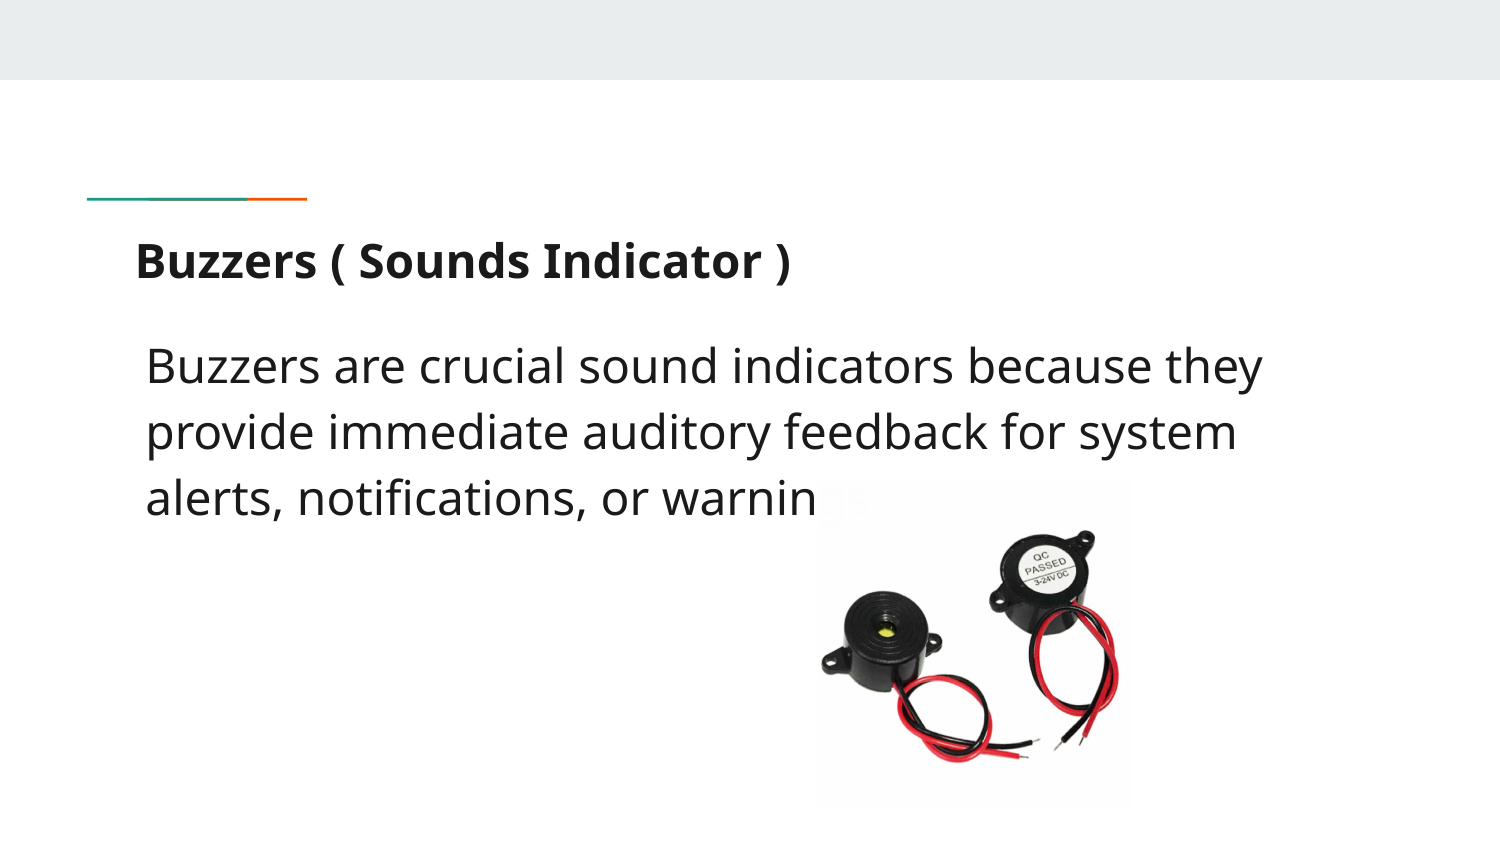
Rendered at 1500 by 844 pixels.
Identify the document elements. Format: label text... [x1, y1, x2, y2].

picture [817, 480, 1133, 808]
text_box Buzzers are crucial sound indicators because they provide immediate auditory feedback for system alerts, notifications, or warnings. [130, 311, 1407, 541]
title Buzzers ( Sounds Indicator ) [119, 216, 1381, 305]
